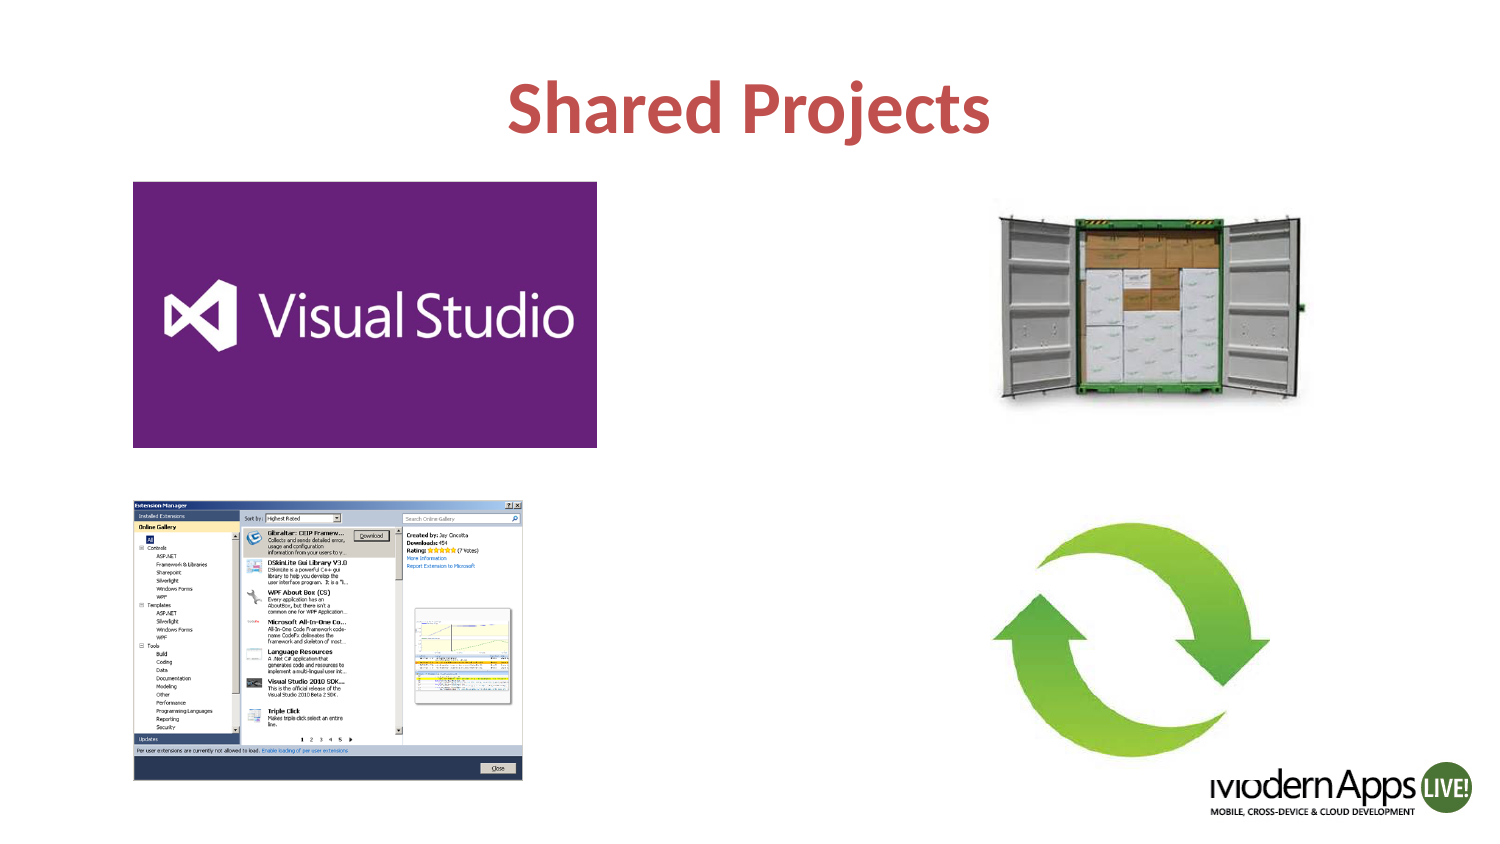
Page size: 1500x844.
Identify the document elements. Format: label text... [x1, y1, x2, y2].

picture [0, 0, 1500, 844]
title Shared Projects [75, 33, 1425, 175]
